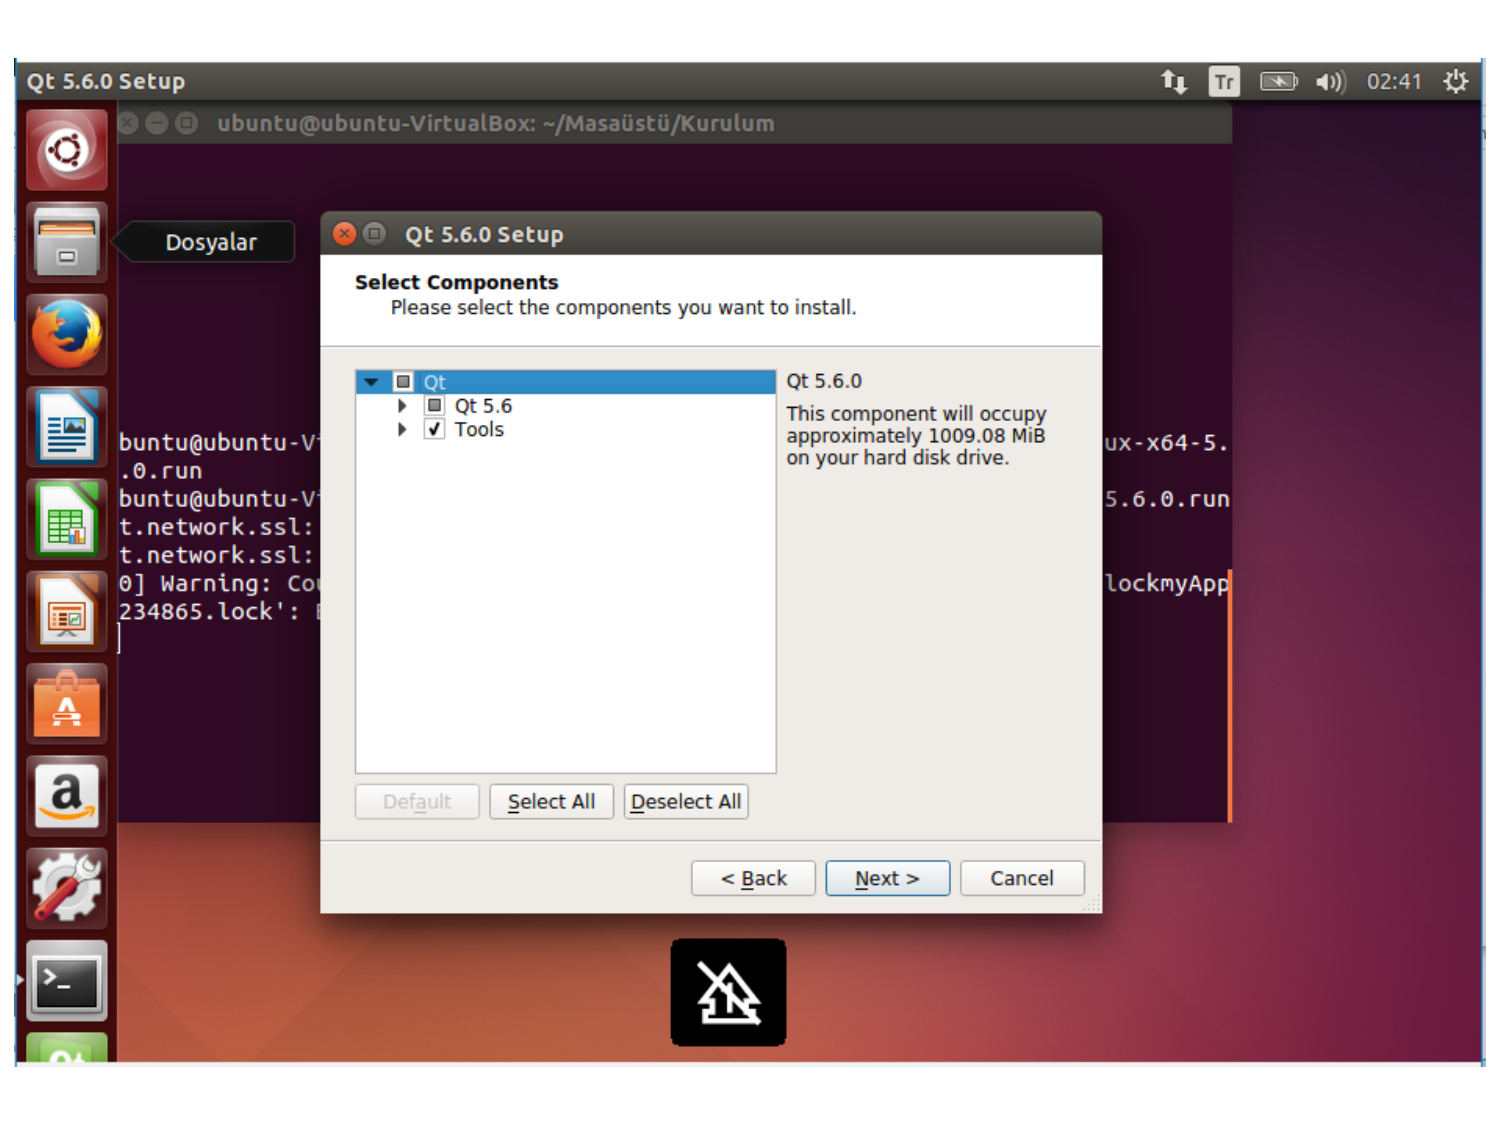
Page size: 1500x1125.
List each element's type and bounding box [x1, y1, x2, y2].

picture [14, 58, 1486, 1067]
